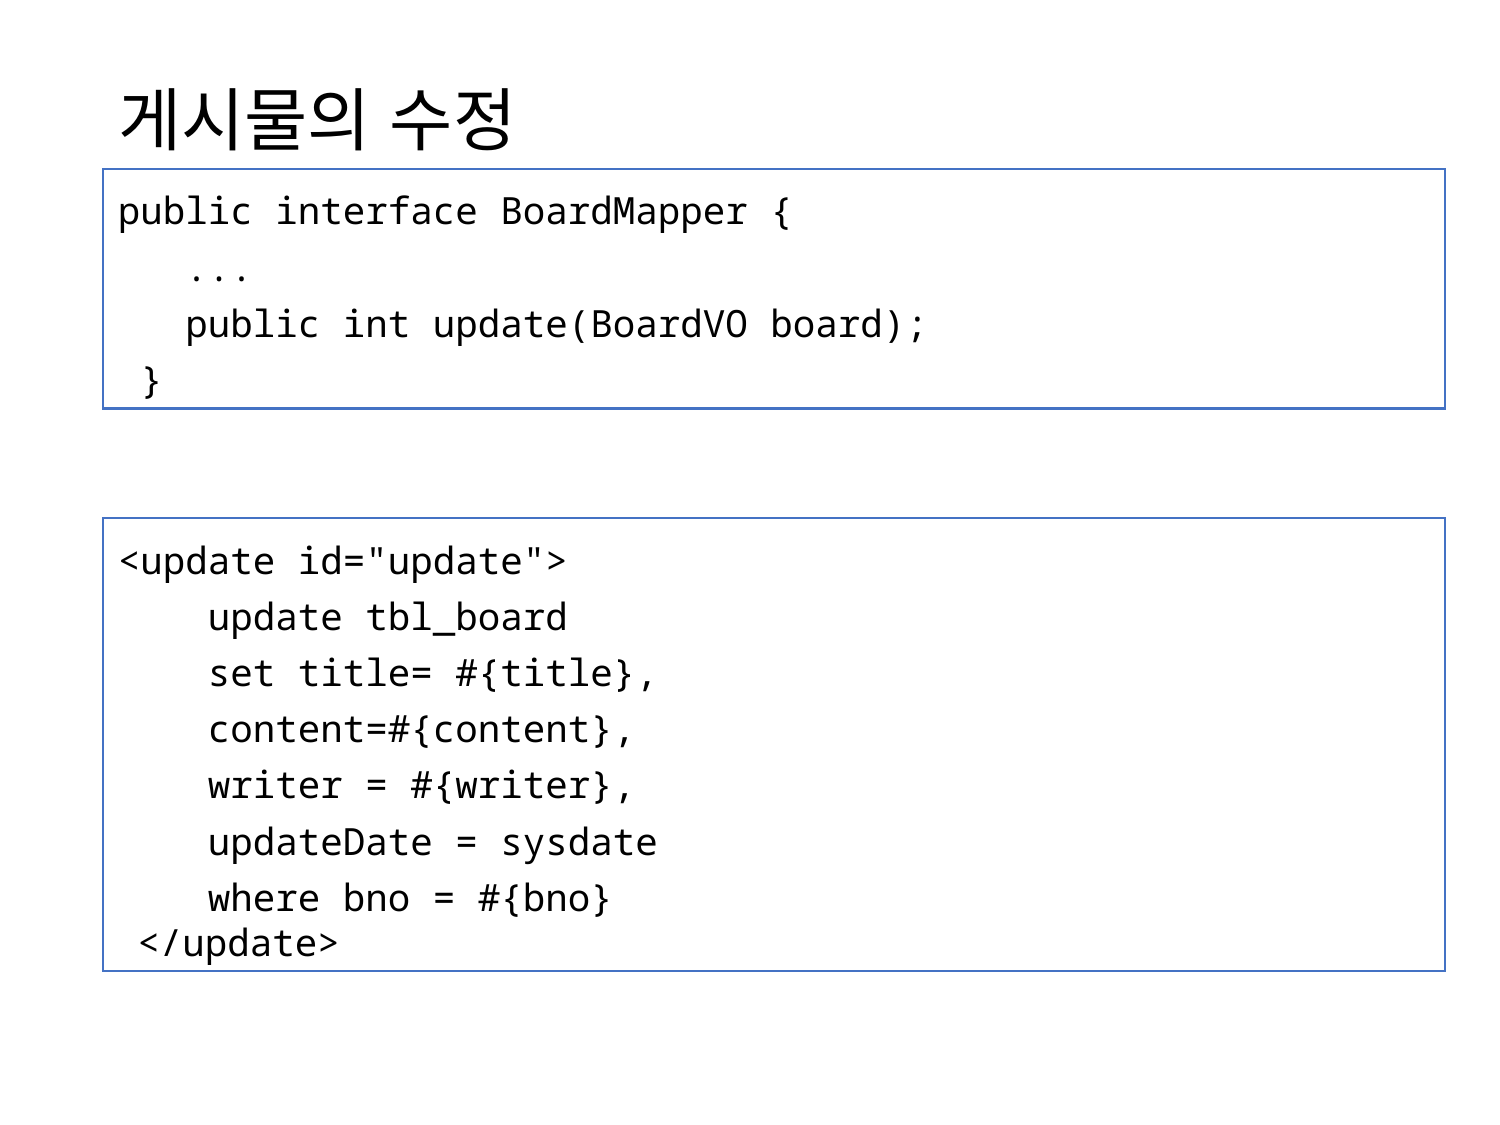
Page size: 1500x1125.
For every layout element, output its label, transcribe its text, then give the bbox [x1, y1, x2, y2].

text_box <update id="update"> update tbl_board set title= #{title}, content=#{content}, writer = #{writer}, updateDate = sysdate where bno = #{bno} </update> [102, 517, 1446, 972]
text_box public interface BoardMapper { ... public int update(BoardVO board); } [102, 168, 1446, 410]
title 게시물의 수정 [103, 59, 1397, 168]
